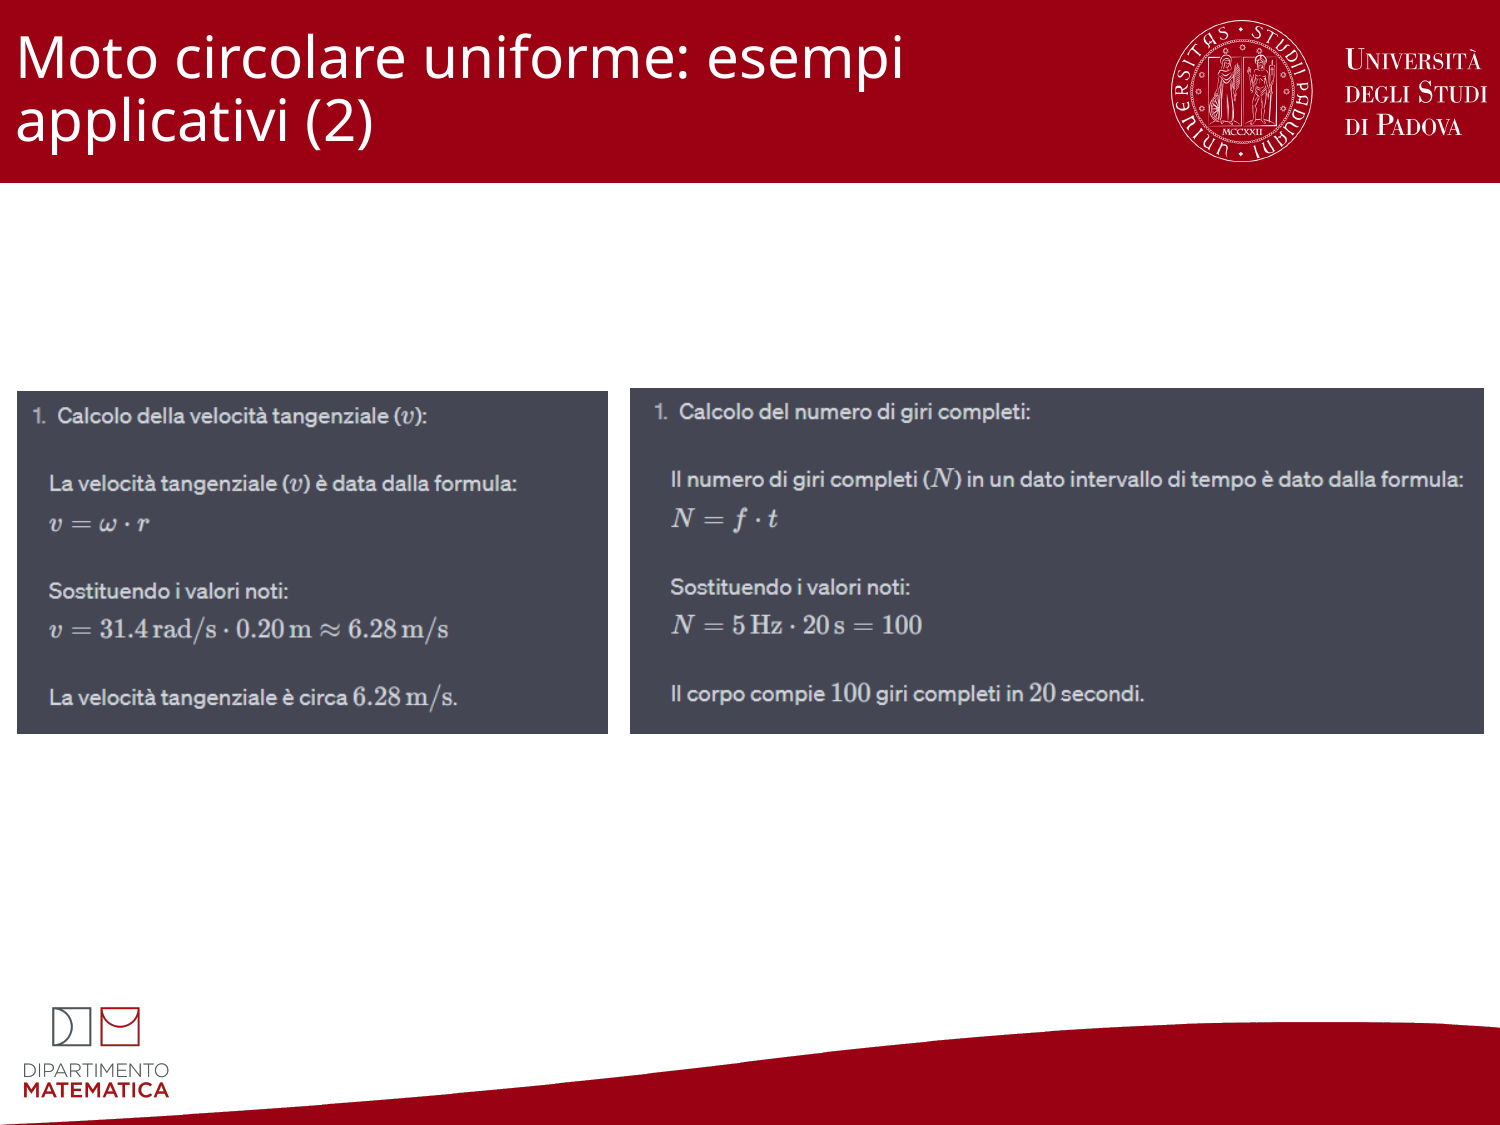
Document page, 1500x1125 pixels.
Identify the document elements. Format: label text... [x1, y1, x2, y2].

picture [0, 1007, 1500, 1125]
picture [630, 388, 1484, 734]
picture [1171, 20, 1487, 162]
picture [17, 391, 608, 734]
title Moto circolare uniforme: esempi applicativi (2) [0, 0, 1159, 183]
